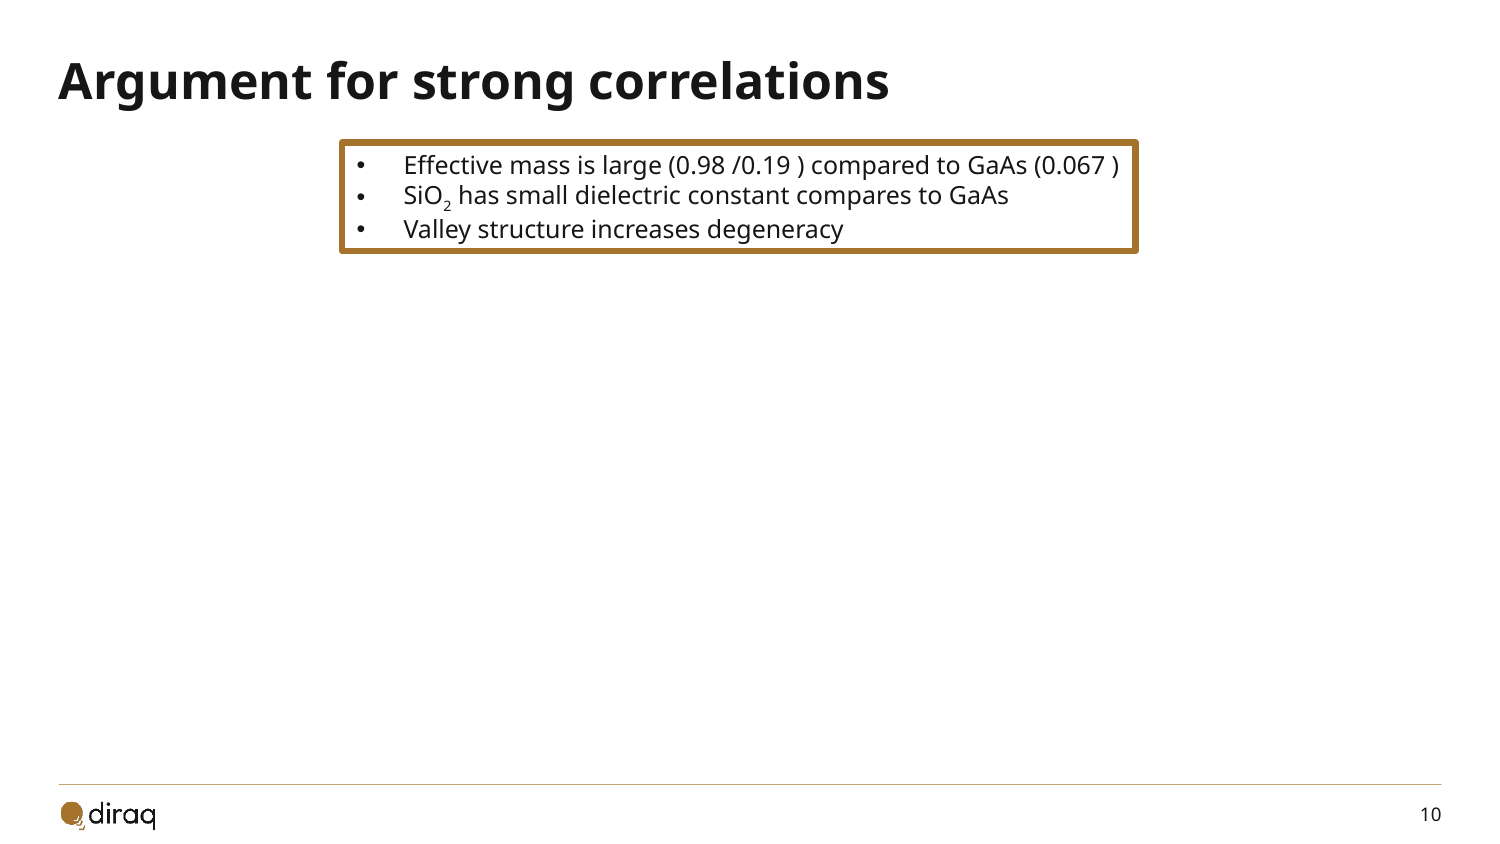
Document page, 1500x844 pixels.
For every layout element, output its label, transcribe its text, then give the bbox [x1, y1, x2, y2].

title Argument for strong correlations [58, 56, 1442, 112]
picture [59, 800, 156, 831]
